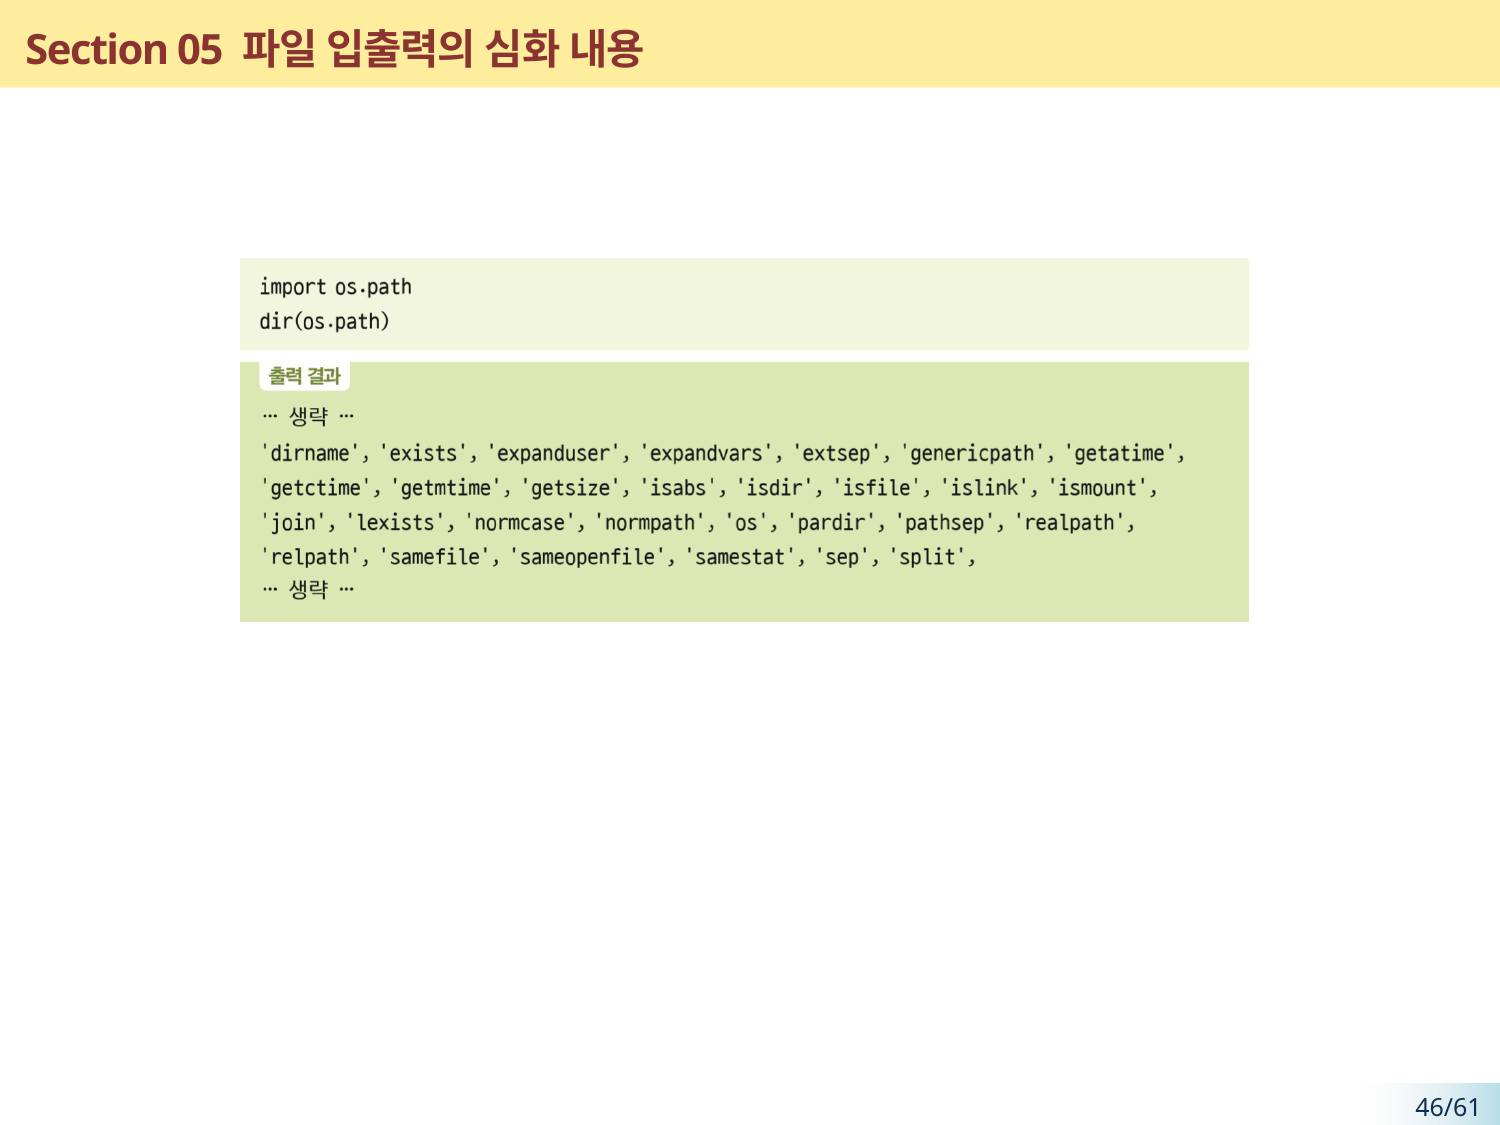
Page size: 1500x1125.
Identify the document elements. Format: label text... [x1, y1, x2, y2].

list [240, 257, 1249, 622]
title Section 05 파일 입출력의 심화 내용 [10, 8, 1288, 87]
